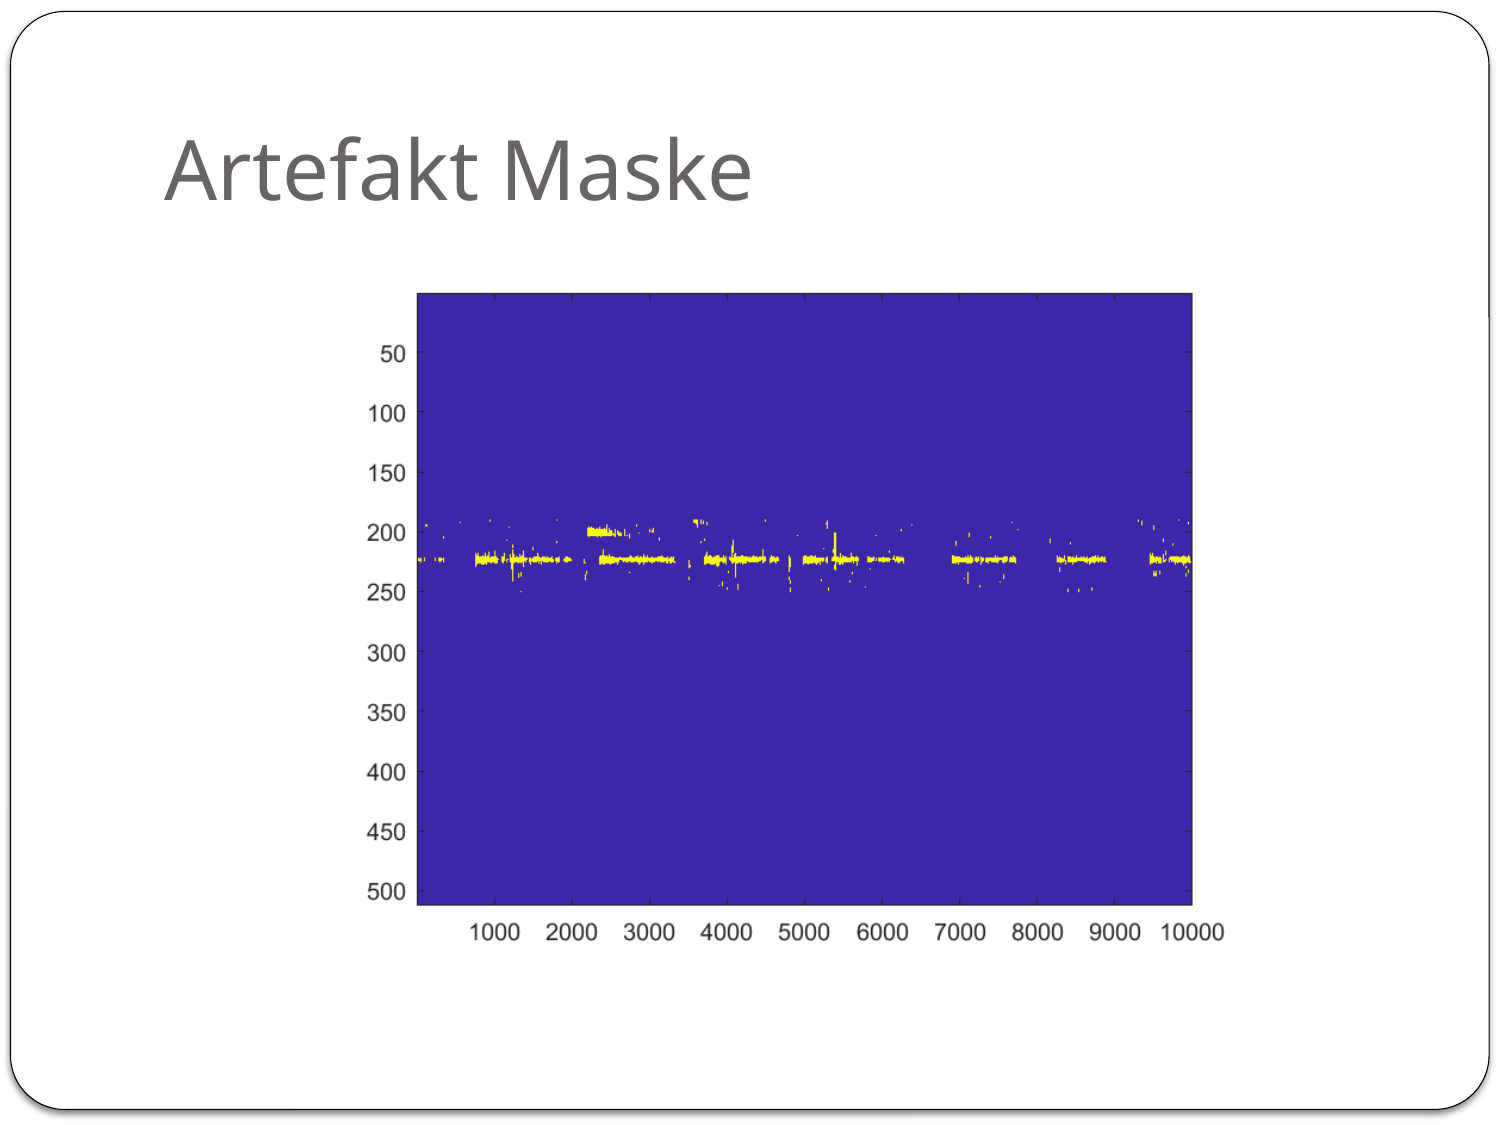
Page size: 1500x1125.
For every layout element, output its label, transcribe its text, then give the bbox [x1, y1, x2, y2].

title Artefakt Maske [150, 45, 1425, 233]
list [287, 237, 1288, 988]
